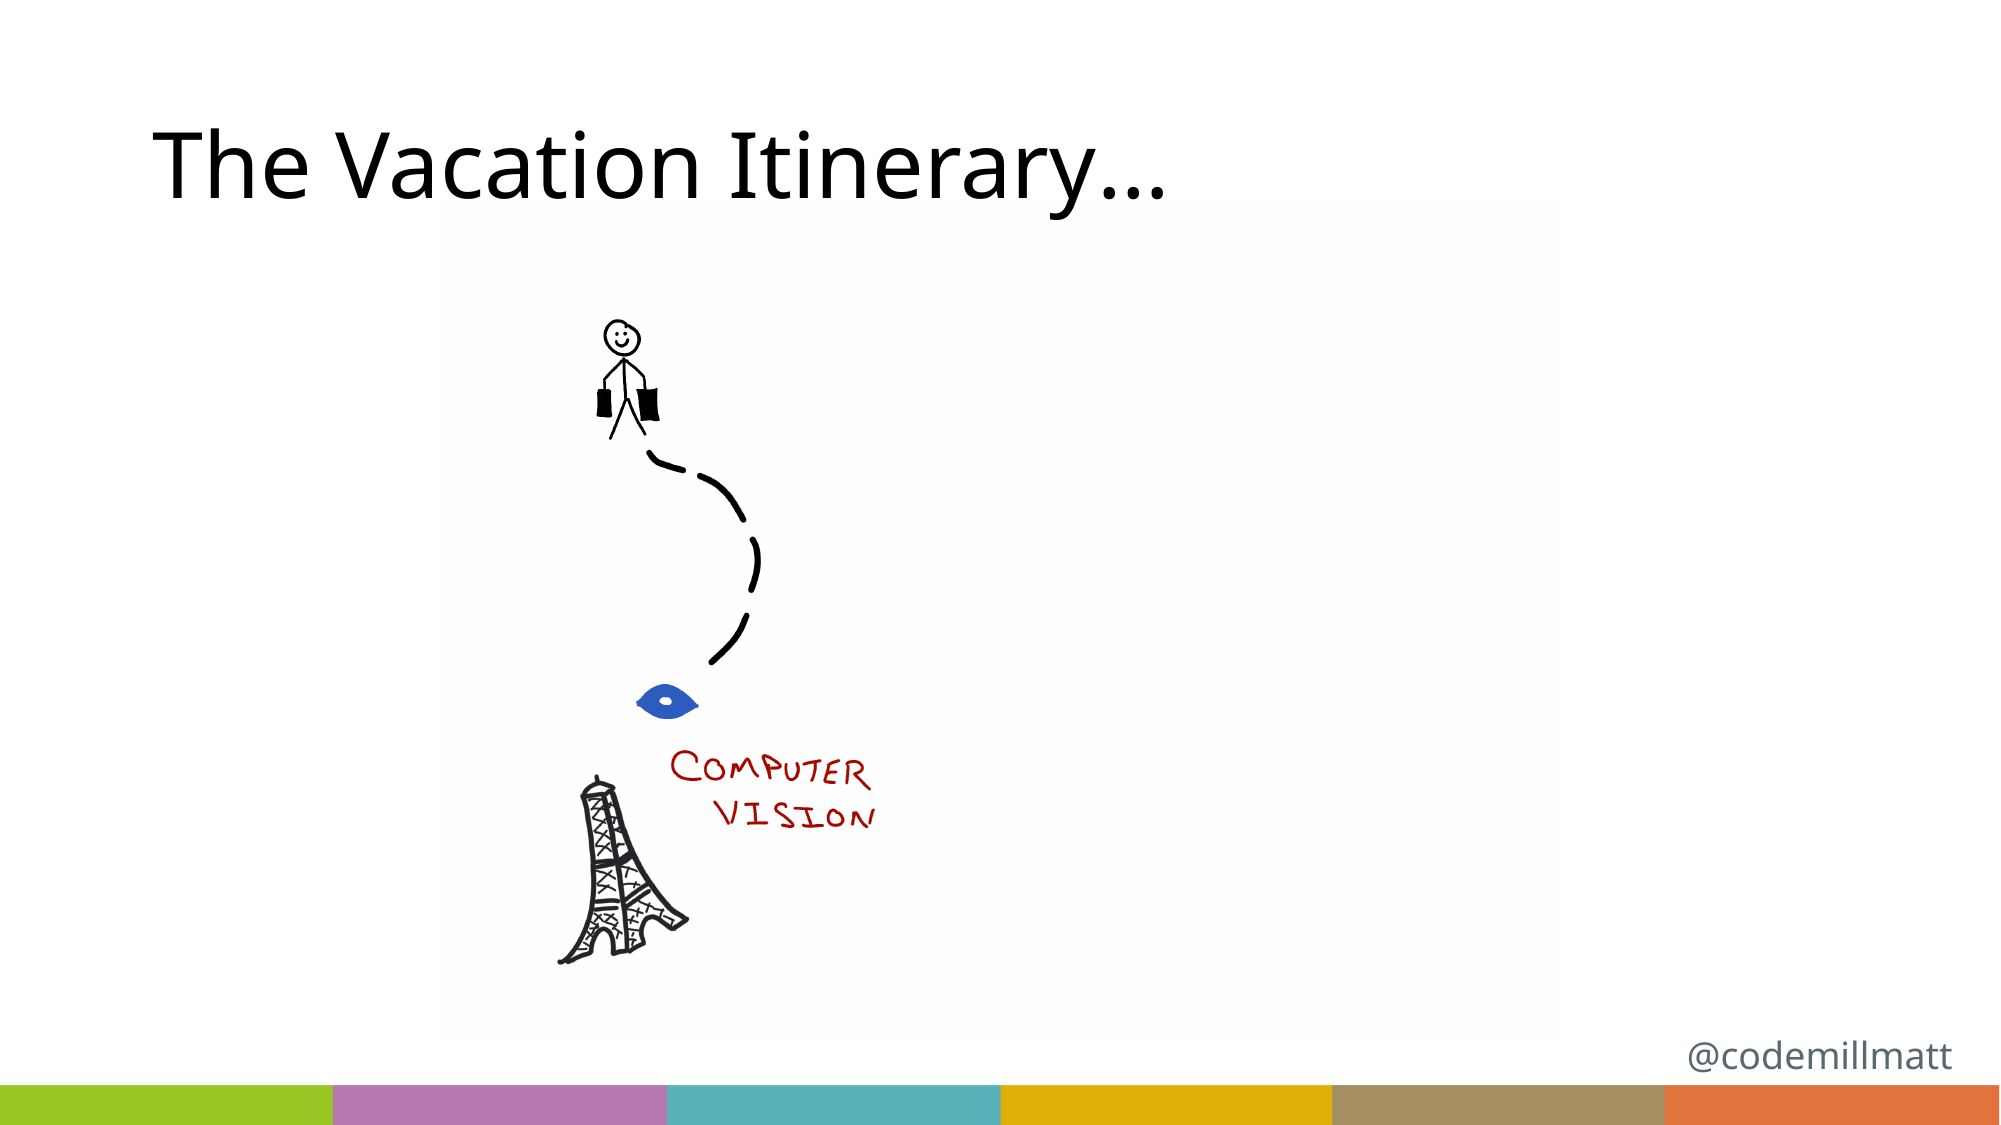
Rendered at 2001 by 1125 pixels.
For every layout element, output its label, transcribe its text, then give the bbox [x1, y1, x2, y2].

picture [437, 198, 1563, 1042]
title The Vacation Itinerary… [137, 59, 1863, 278]
